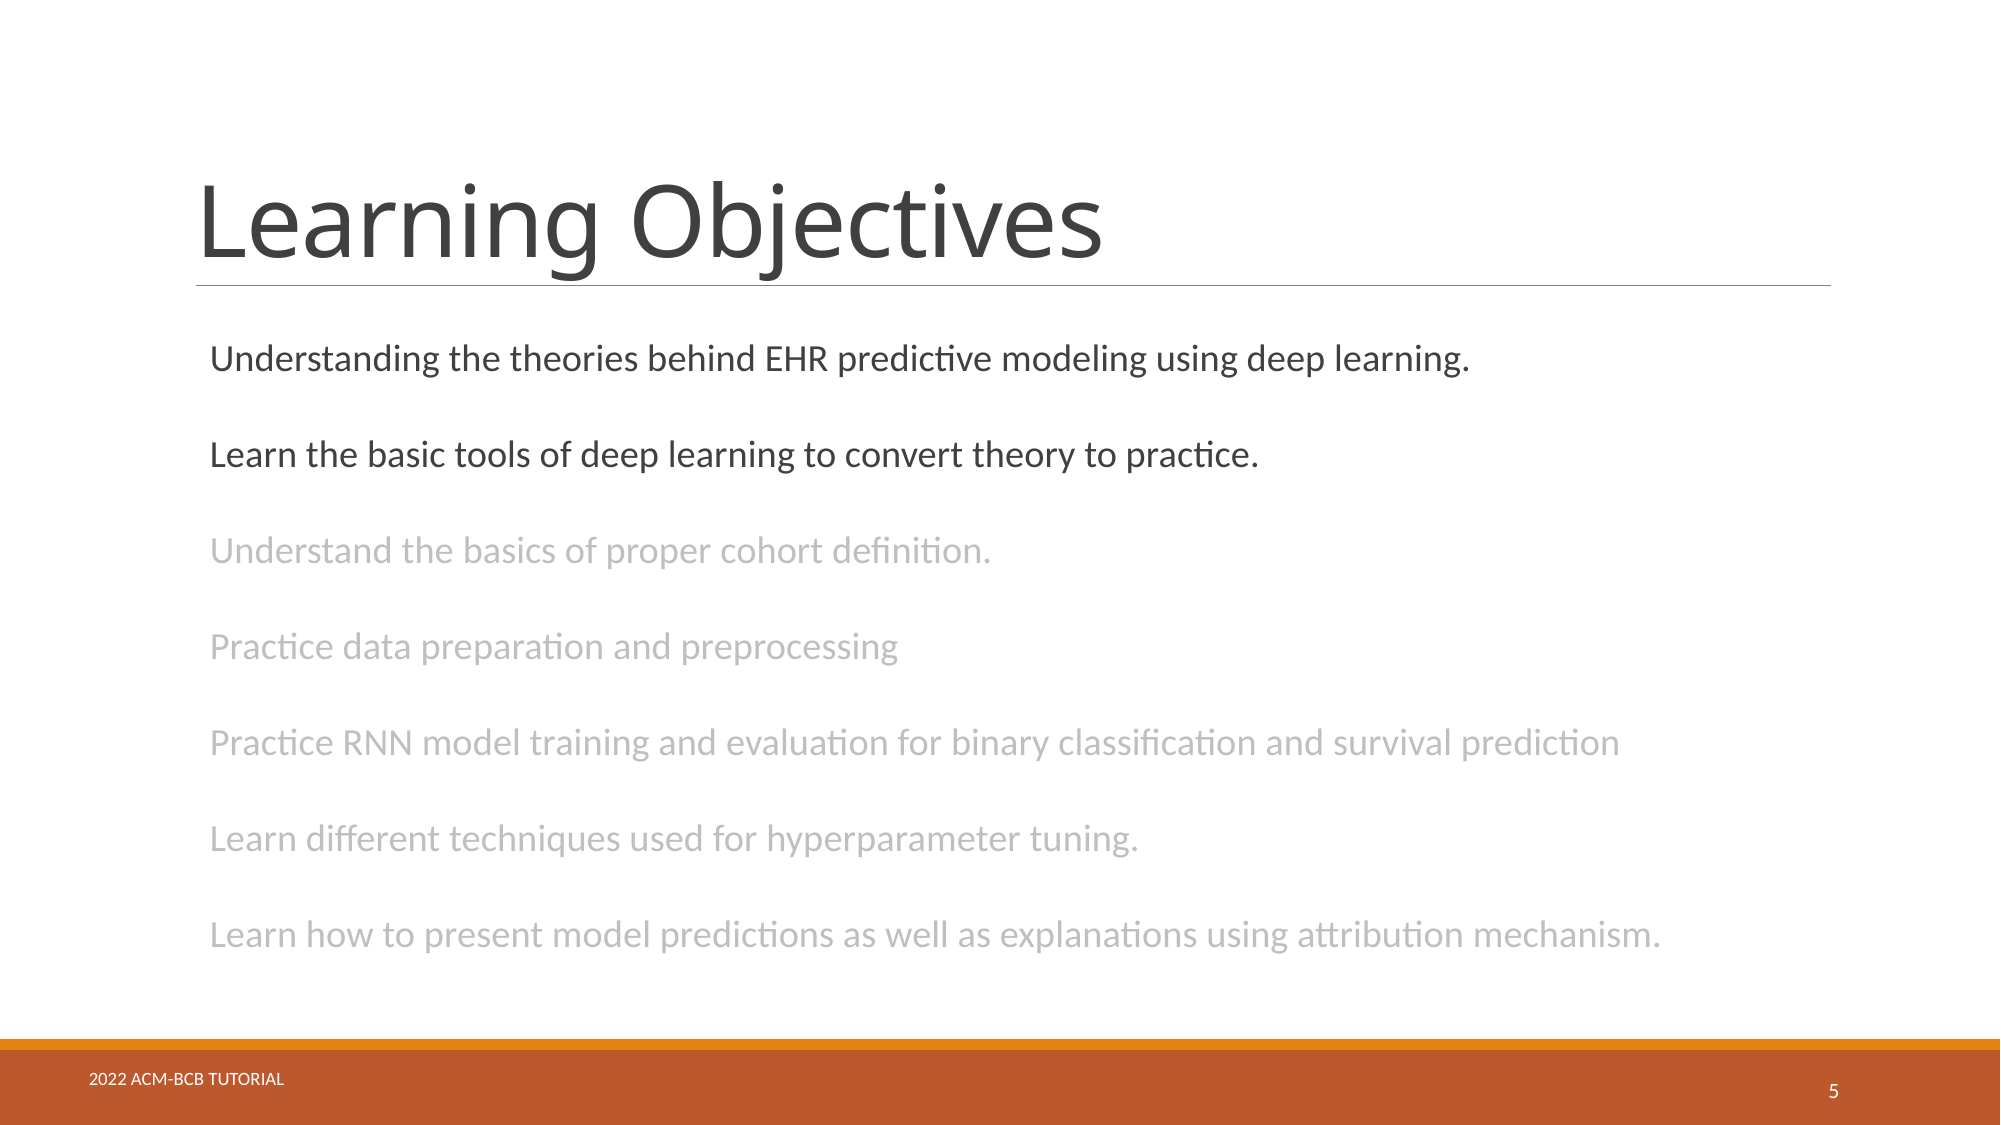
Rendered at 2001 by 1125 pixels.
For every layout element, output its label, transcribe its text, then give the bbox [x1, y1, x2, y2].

slide_number 5 [1624, 1059, 1840, 1120]
list Understanding the theories behind EHR predictive modeling using deep learning. Learn the basic tools of deep learning to convert theory to practice. Understand the basics of proper cohort definition. Practice data preparation and preprocessing Practice RNN model training and evaluation for binary classification and survival prediction Learn different techniques used for hyperparameter tuning. Learn how to present model predictions as well as explanations using attribution mechanism. [180, 302, 1830, 963]
title Learning Objectives [180, 47, 1830, 285]
footer 2022 ACM-BCB Tutorial [88, 1066, 1189, 1090]
